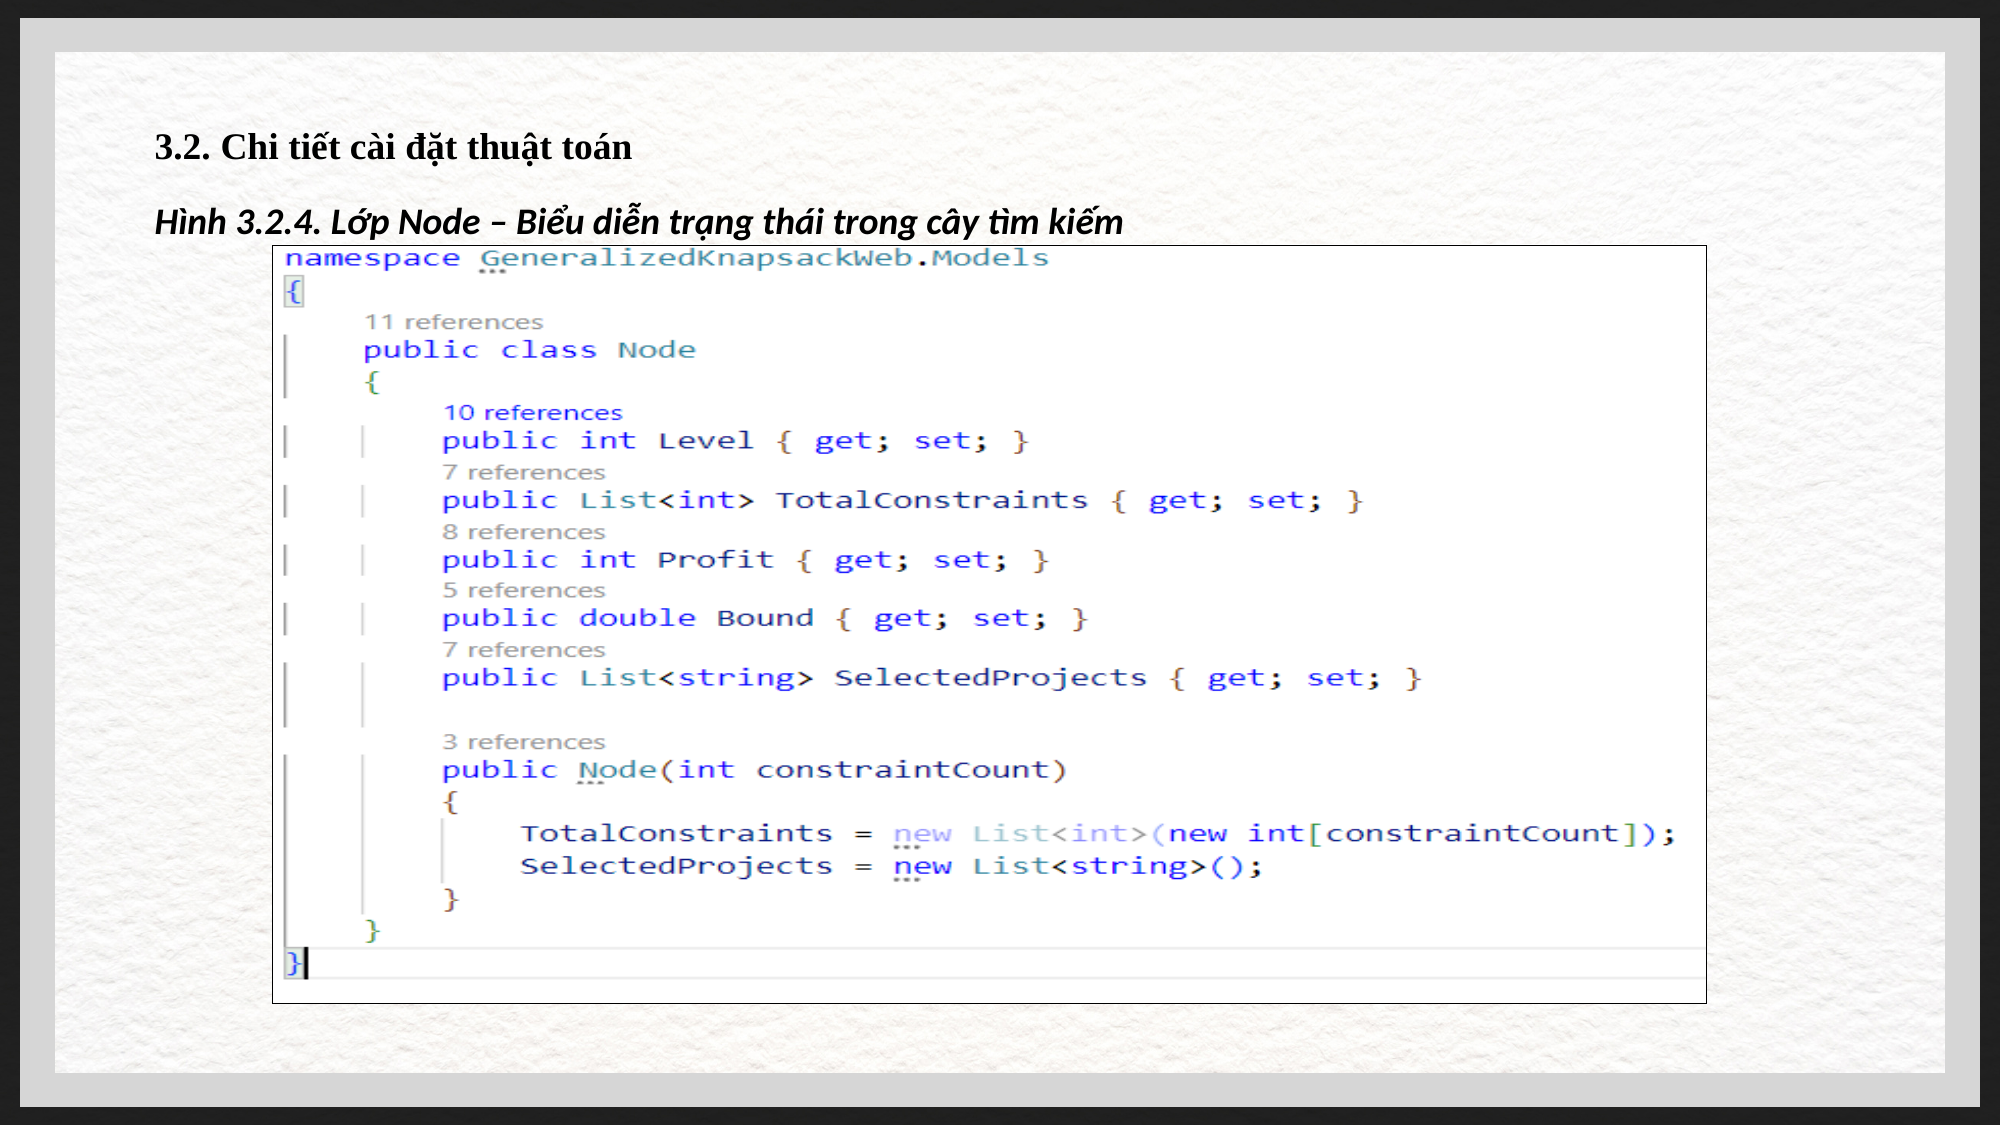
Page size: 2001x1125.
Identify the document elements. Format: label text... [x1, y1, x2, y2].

text_box 3.2. Chi tiết cài đặt thuật toán Hình 3.2.4. Lớp Node – Biểu diễn trạng thái trong cây tìm kiếm [154, 121, 1194, 404]
text_box [0, 0, 2000, 1125]
text_box [37, 34, 1963, 1090]
picture [272, 244, 1707, 1004]
